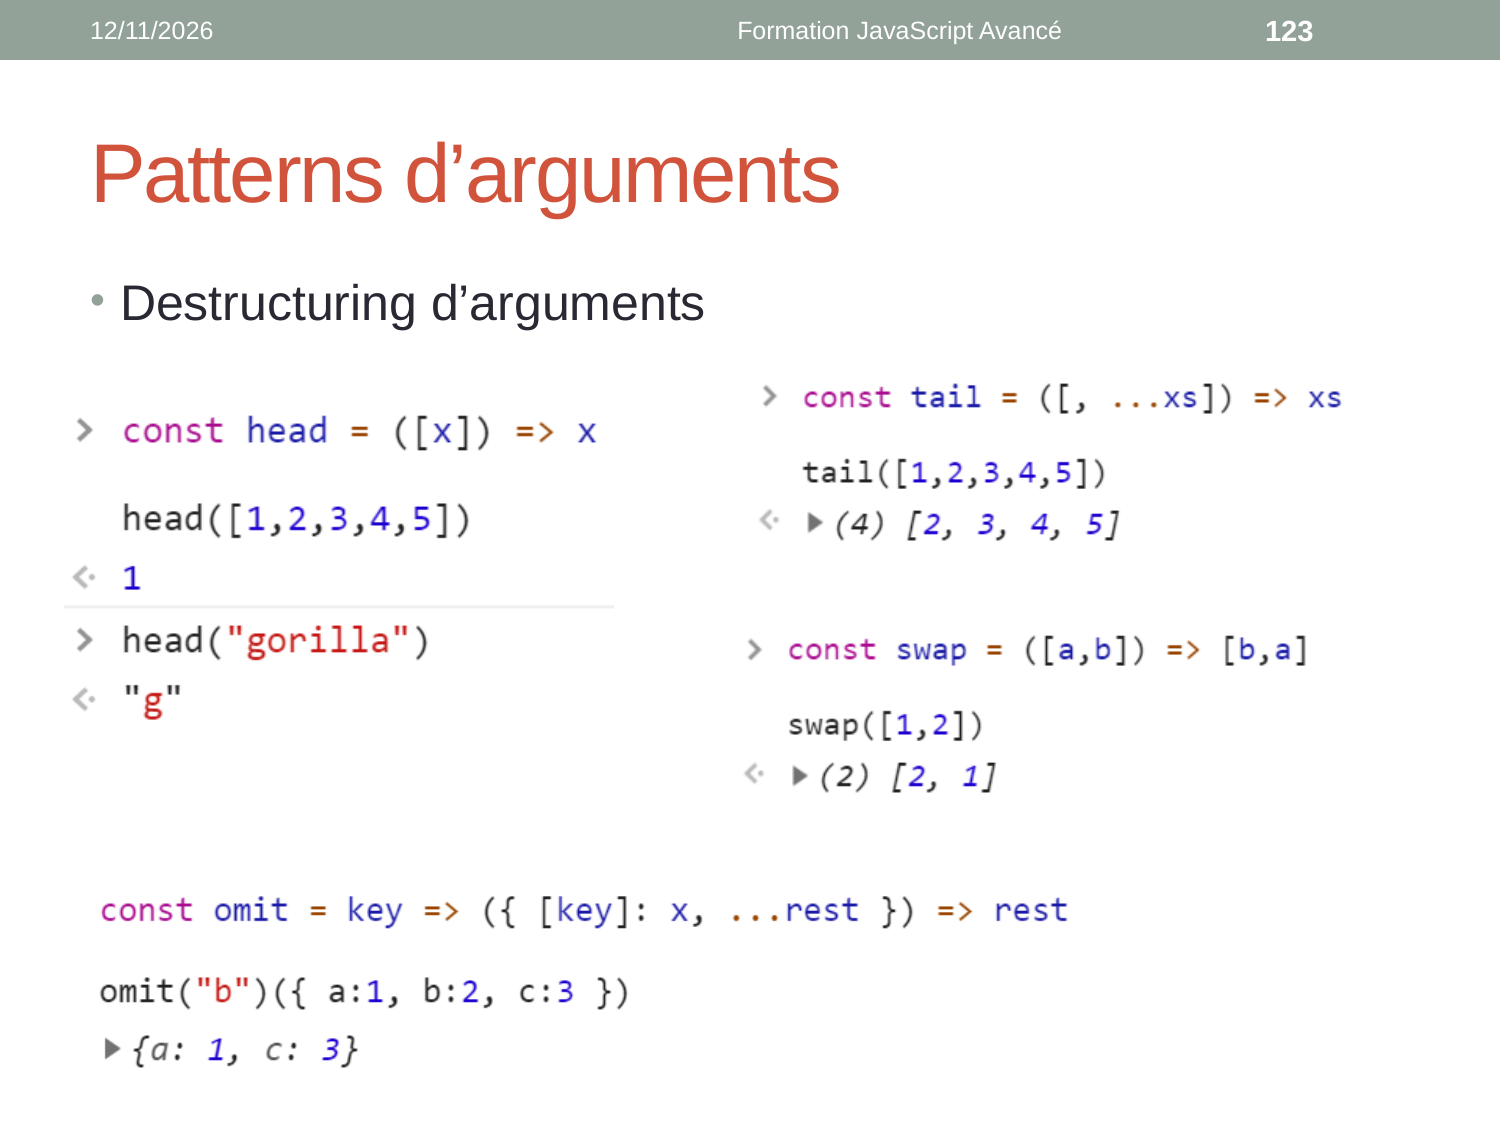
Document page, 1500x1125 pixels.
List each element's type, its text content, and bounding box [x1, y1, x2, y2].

list Destructuring d’arguments [75, 262, 1425, 1063]
title Patterns d’arguments [75, 87, 1425, 250]
picture [64, 402, 614, 723]
picture [749, 373, 1358, 548]
footer Formation JavaScript Avancé [562, 3, 1238, 57]
picture [88, 882, 1081, 1072]
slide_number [75, 3, 550, 57]
slide_number 123 [1250, 3, 1425, 57]
picture [737, 621, 1319, 799]
